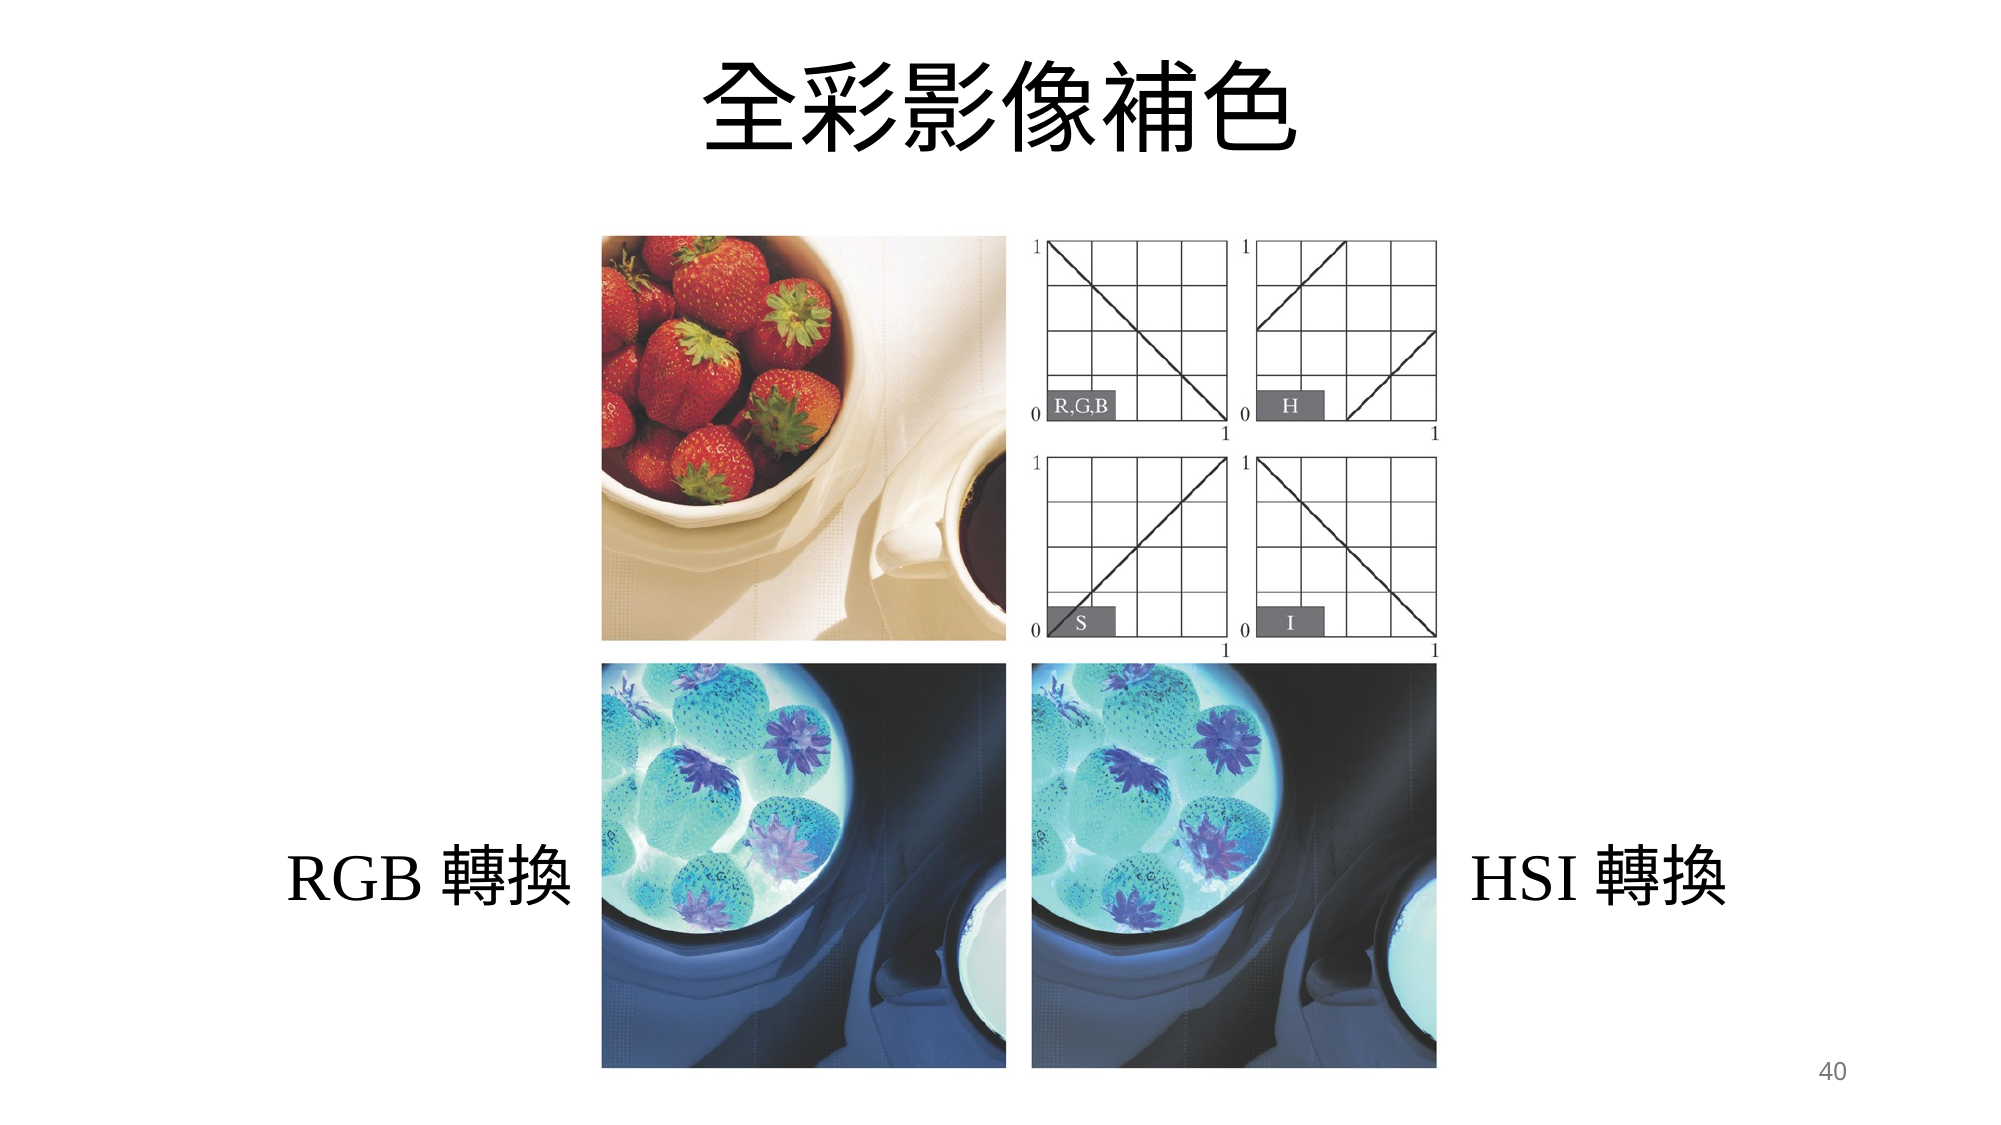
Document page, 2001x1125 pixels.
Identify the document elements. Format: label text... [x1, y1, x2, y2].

slide_number 40 [1412, 1042, 1863, 1103]
text_box RGB轉換 [271, 826, 583, 922]
picture [583, 228, 1479, 1075]
text_box 全彩影像補色 [0, 37, 2000, 173]
text_box HSI轉換 [1479, 826, 1756, 922]
